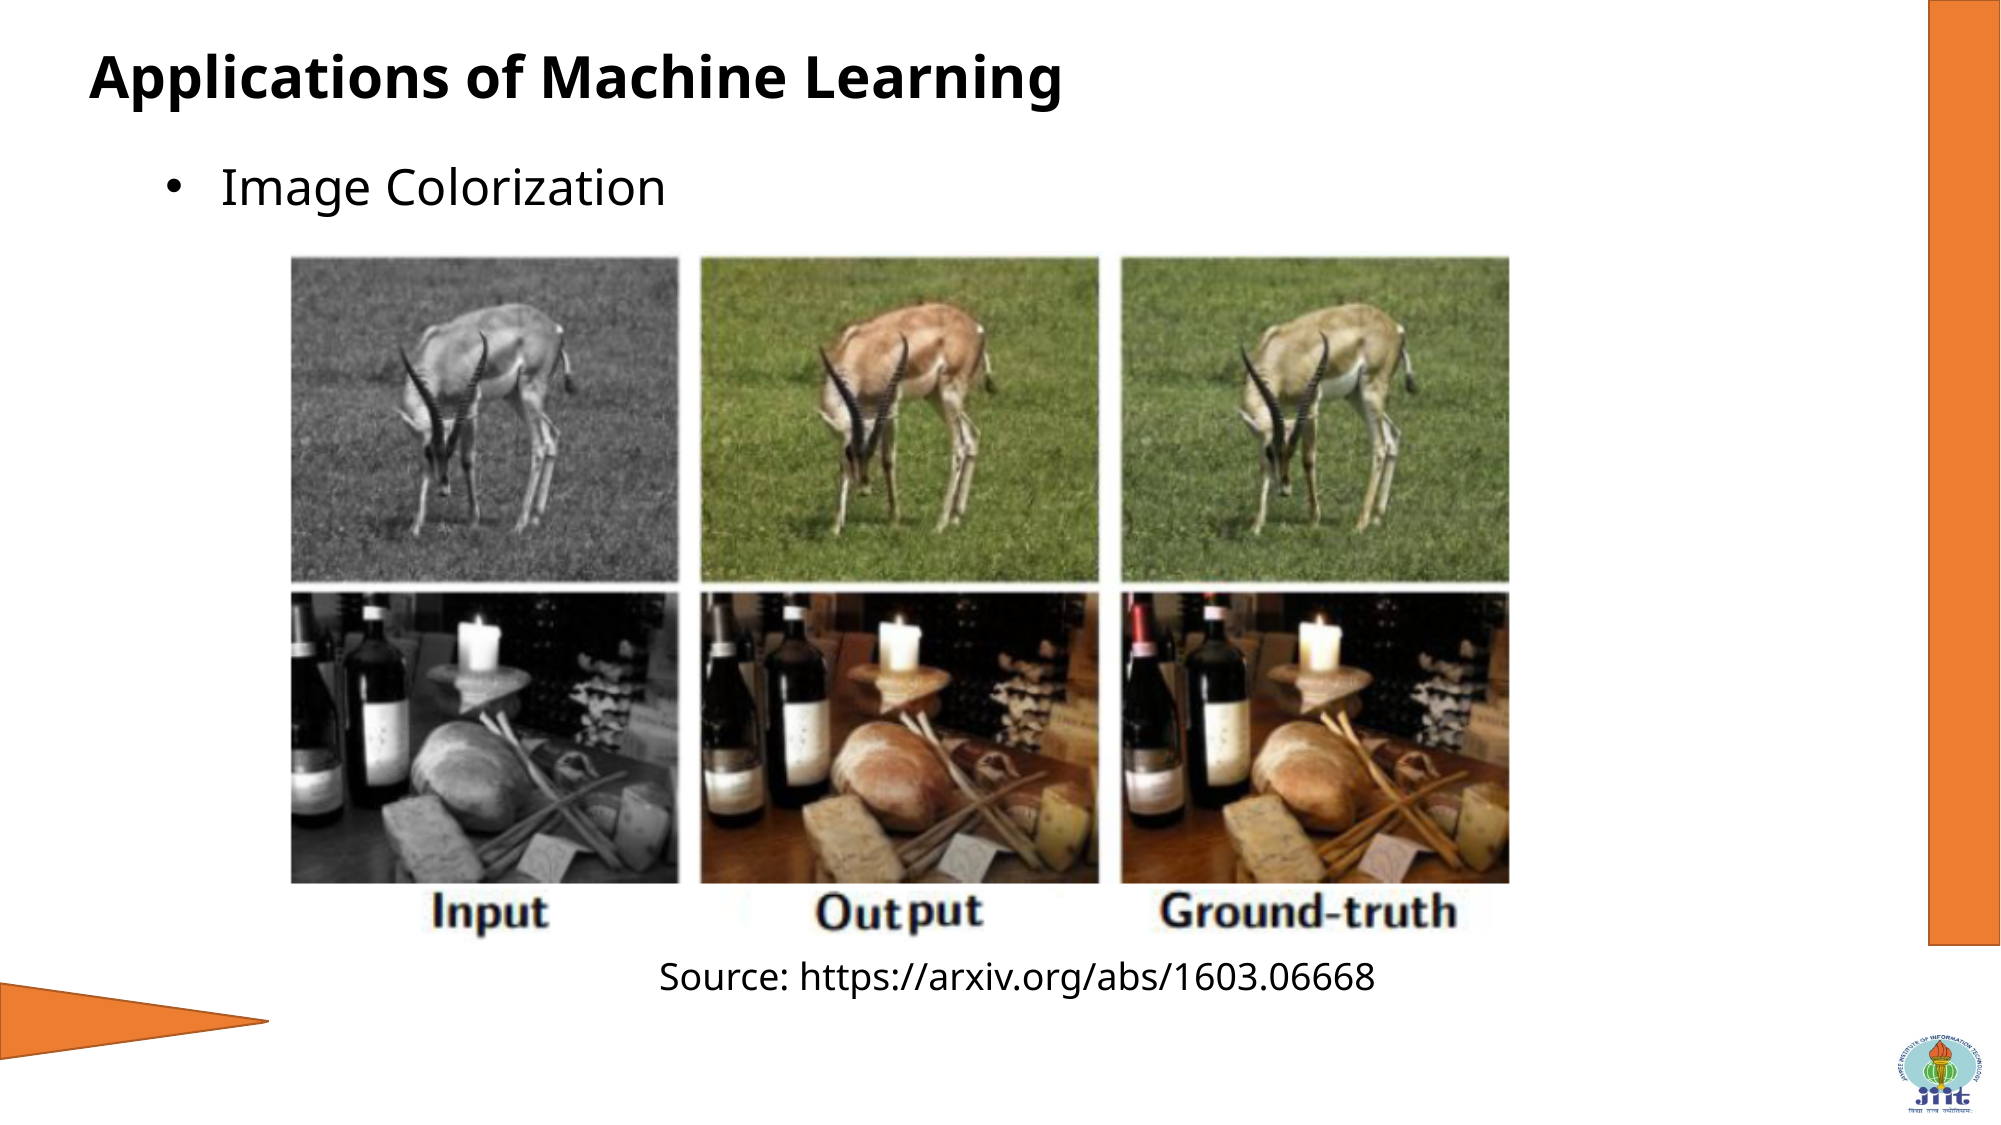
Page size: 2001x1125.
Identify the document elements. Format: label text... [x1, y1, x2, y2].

picture [286, 251, 1576, 949]
picture [1898, 1035, 1982, 1113]
text_box Applications of Machine Learning [75, 32, 1272, 118]
text_box Image Colorization [150, 118, 1396, 223]
text_box Source: https://arxiv.org/abs/1603.06668 [644, 949, 1396, 1006]
